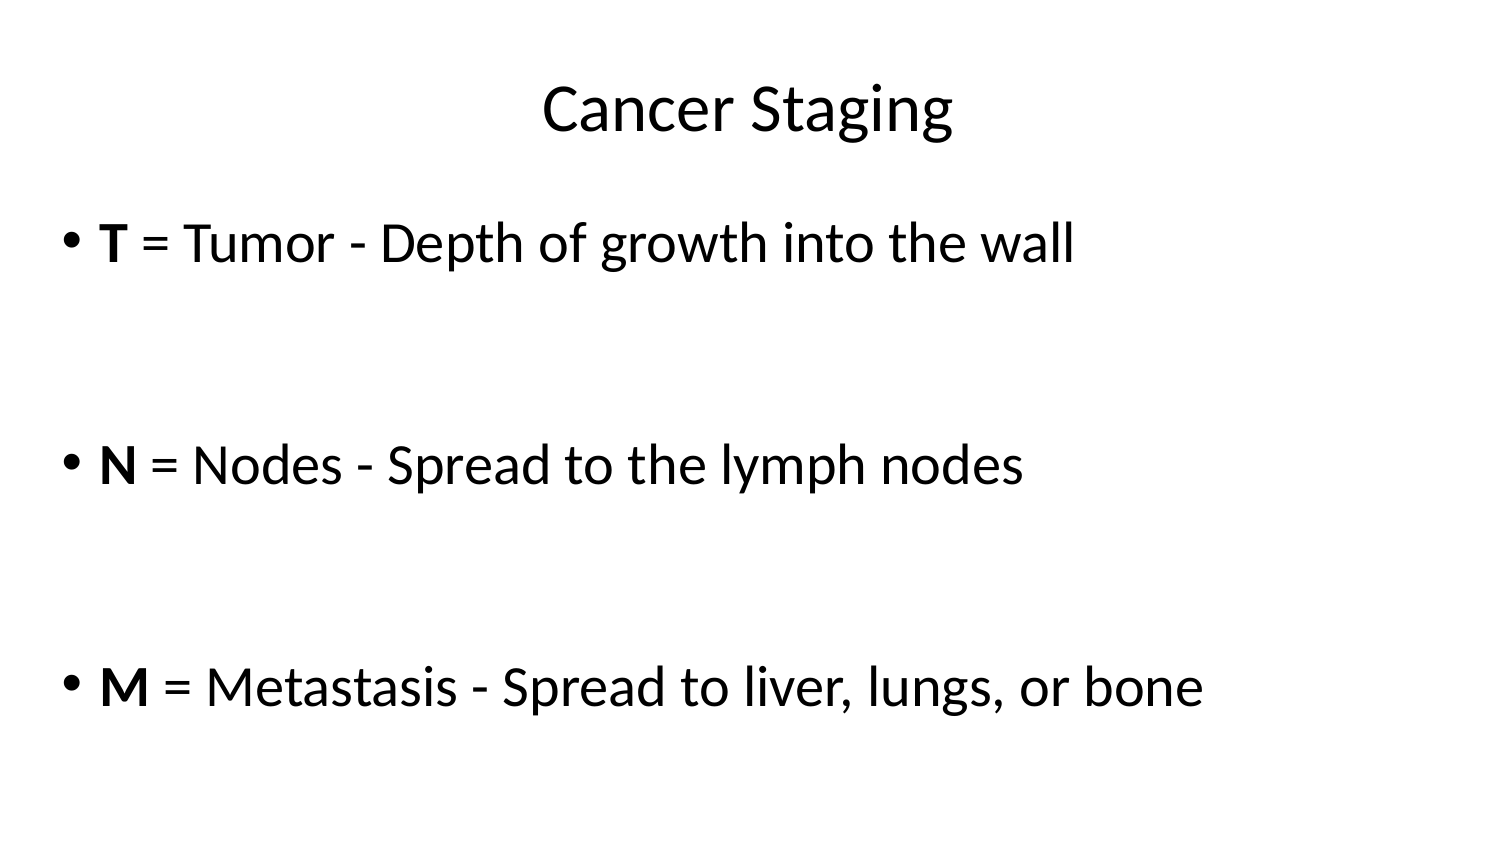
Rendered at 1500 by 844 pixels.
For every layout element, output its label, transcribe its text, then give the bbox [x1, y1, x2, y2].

title Cancer Staging [46, 33, 1450, 175]
list T = Tumor - Depth of growth into the wall N = Nodes - Spread to the lymph nodes M = Metastasis - Spread to liver, lungs, or bone [46, 196, 1450, 810]
